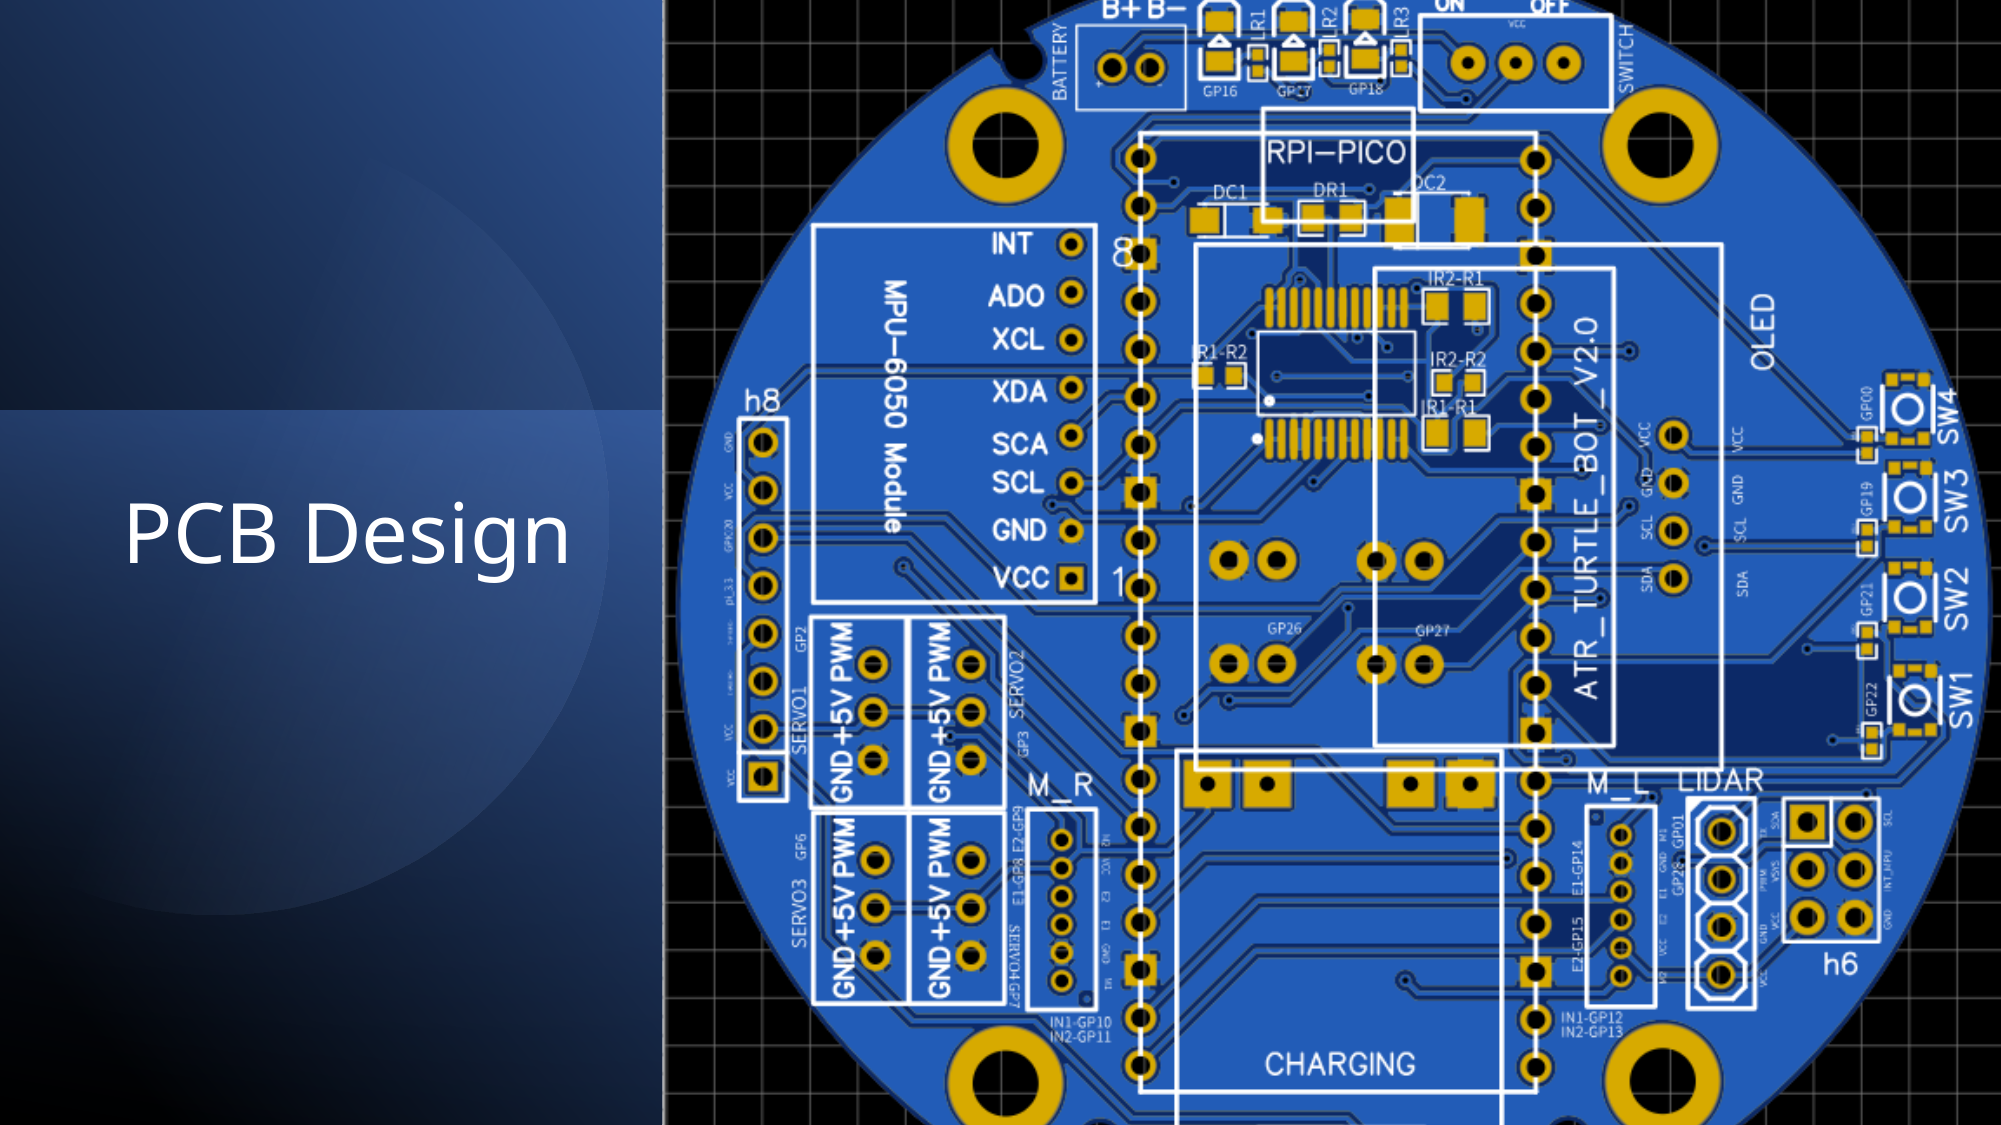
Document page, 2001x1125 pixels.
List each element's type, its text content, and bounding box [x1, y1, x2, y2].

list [662, 0, 2000, 1125]
text_box [0, 409, 662, 1125]
text_box [0, 124, 610, 895]
title PCB Design [87, 484, 589, 1064]
text_box [0, 0, 662, 409]
